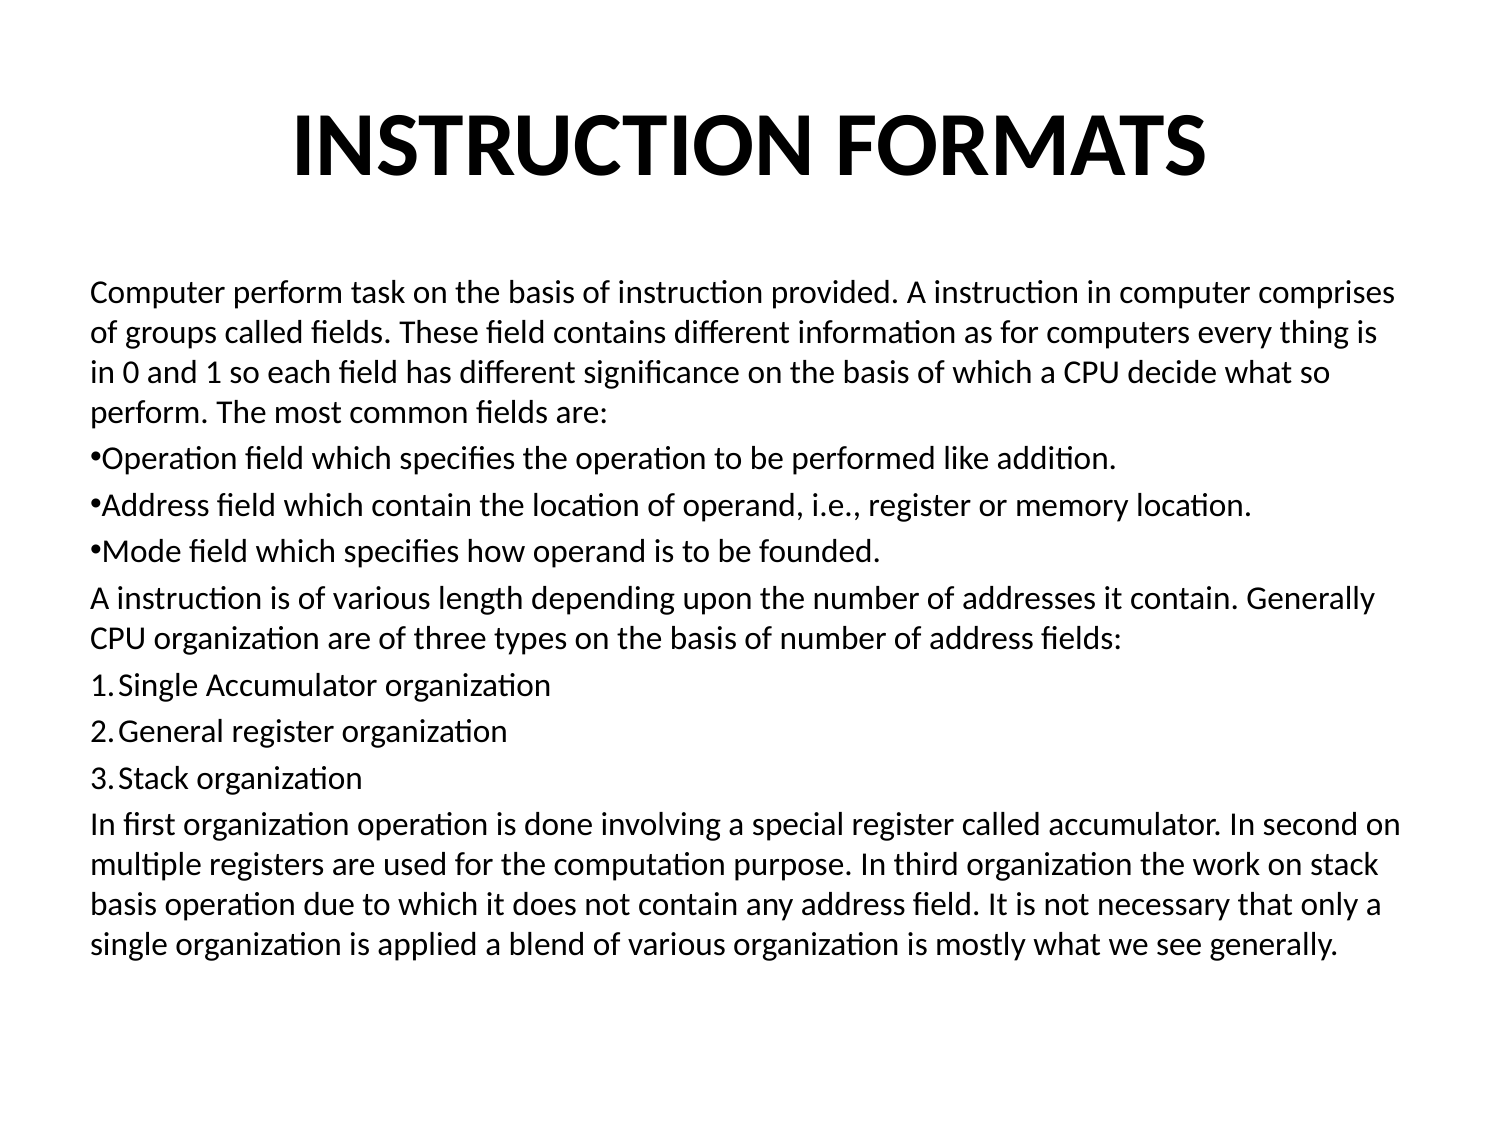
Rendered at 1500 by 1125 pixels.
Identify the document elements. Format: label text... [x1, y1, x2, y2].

list Computer perform task on the basis of instruction provided. A instruction in computer comprises of groups called fields. These field contains different information as for computers every thing is in 0 and 1 so each field has different significance on the basis of which a CPU decide what so perform. The most common fields are: Operation field which specifies the operation to be performed like addition. Address field which contain the location of operand, i.e., register or memory location. Mode field which specifies how operand is to be founded. A instruction is of various length depending upon the number of addresses it contain. Generally CPU organization are of three types on the basis of number of address fields: Single Accumulator organization General register organization Stack organization In first organization operation is done involving a special register called accumulator. In second on multiple registers are used for the computation purpose. In third organization the work on stack basis operation due to which it does not contain any address field. It is not necessary that only a single organization is applied a blend of various organization is mostly what we see generally. [75, 262, 1425, 1005]
title INSTRUCTION FORMATS [75, 45, 1425, 233]
